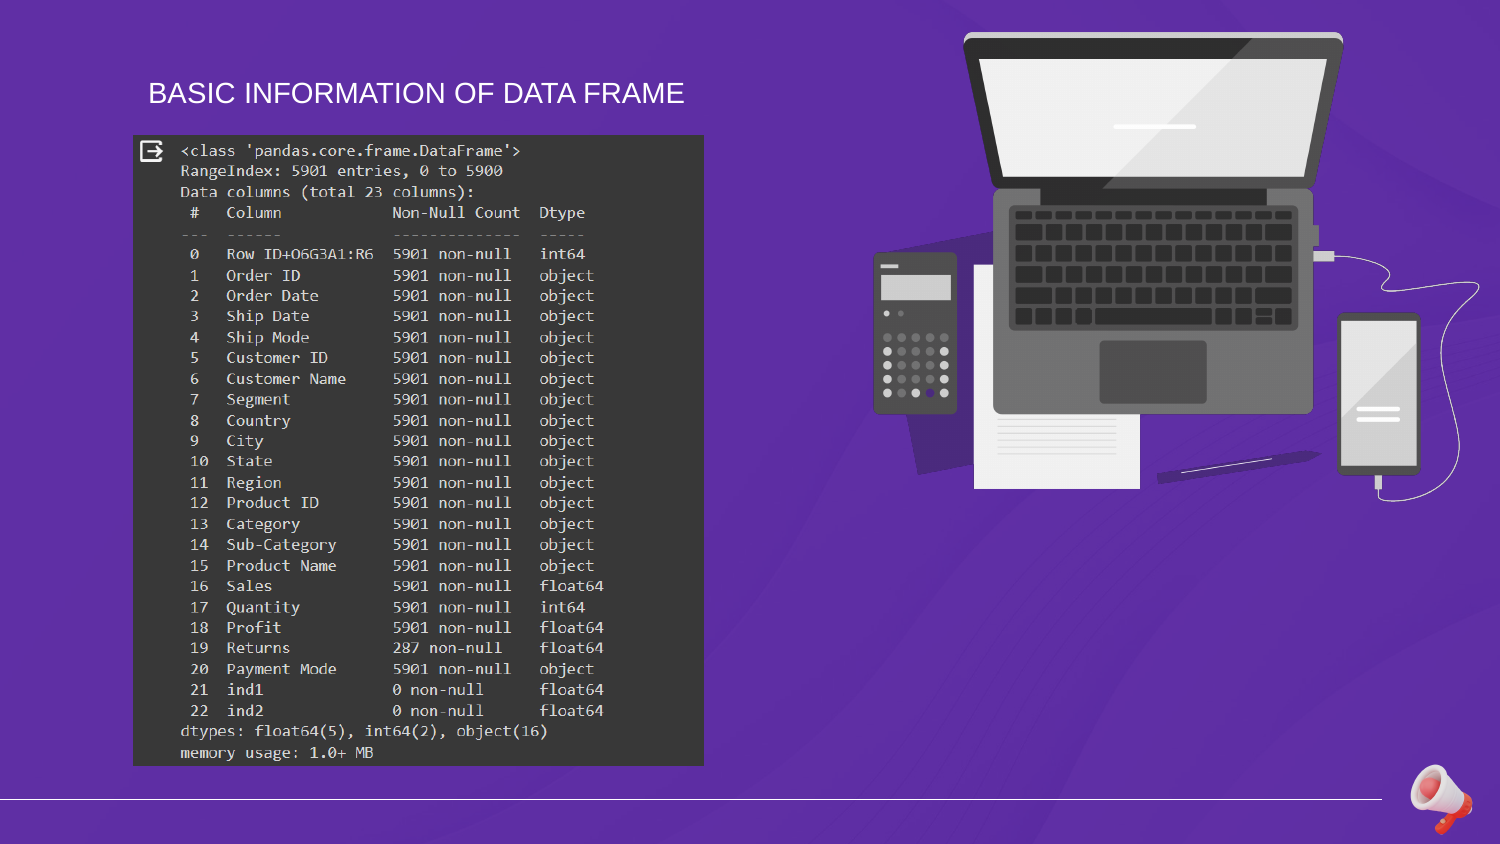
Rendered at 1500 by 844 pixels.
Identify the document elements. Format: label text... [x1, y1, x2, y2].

text_box BASIC INFORMATION OF DATA FRAME [133, 67, 719, 117]
picture [1407, 762, 1475, 837]
picture [813, 0, 1500, 622]
picture [133, 135, 704, 766]
